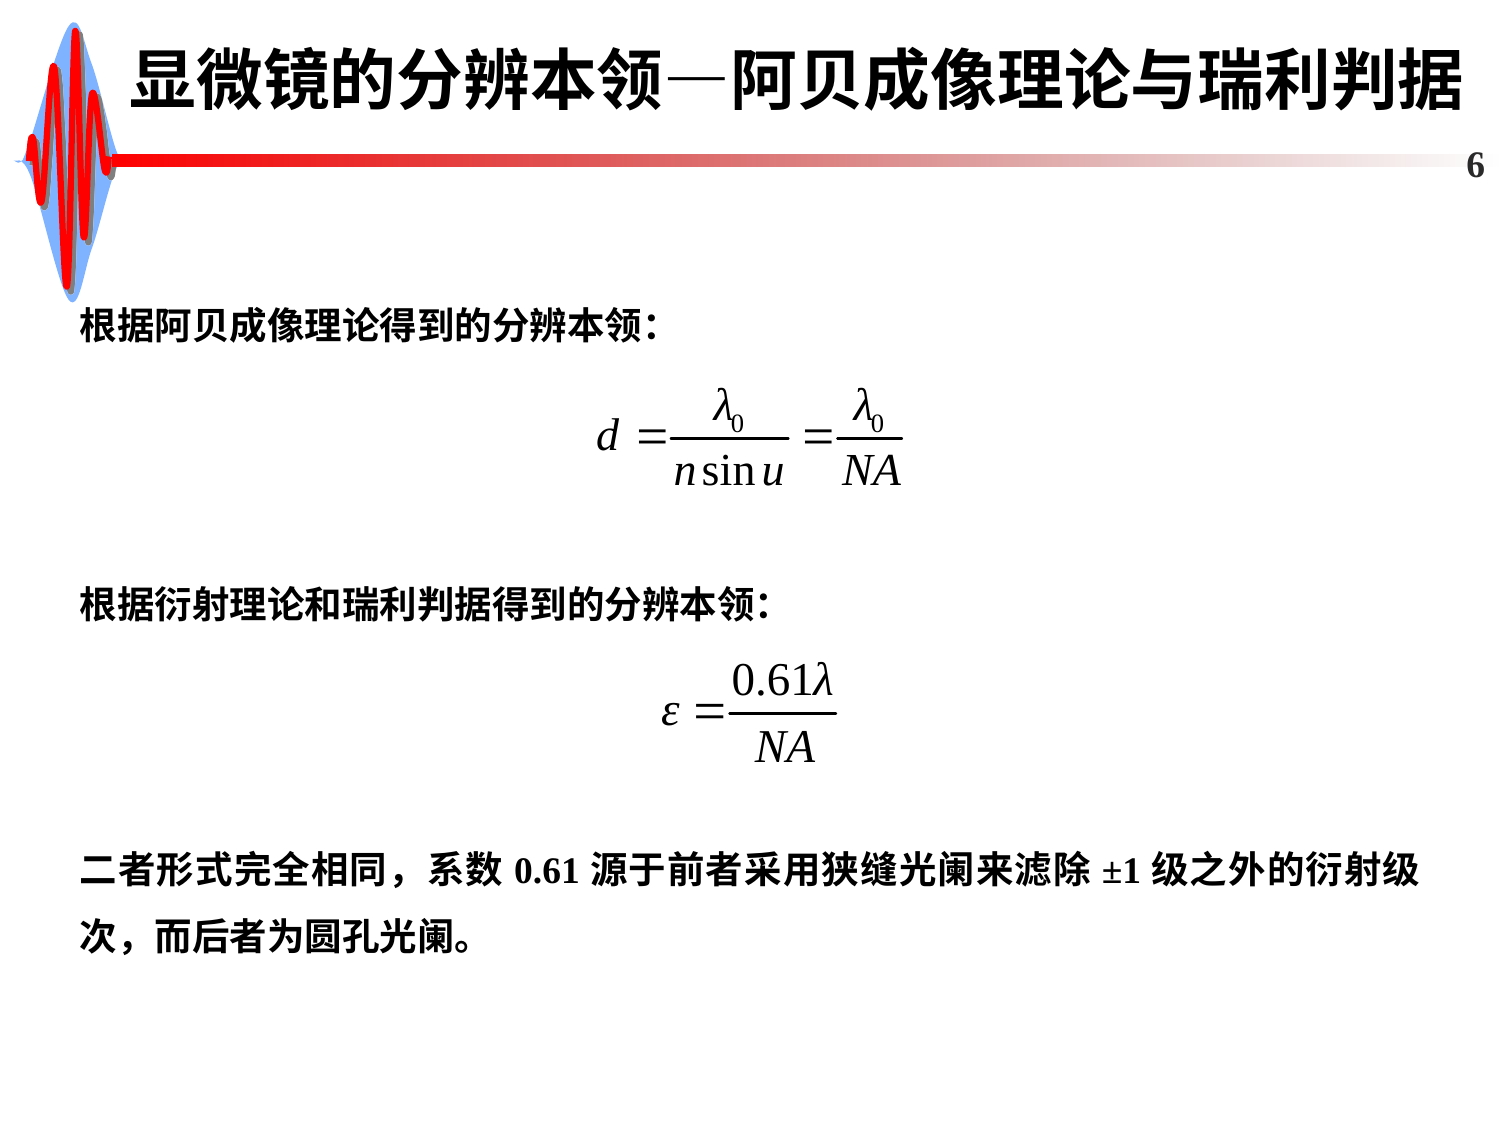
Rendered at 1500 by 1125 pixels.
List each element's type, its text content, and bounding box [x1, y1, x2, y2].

text_box 根据衍射理论和瑞利判据得到的分辨本领： [64, 550, 1140, 634]
text_box 根据阿贝成像理论得到的分辨本领： [64, 272, 939, 355]
text_box 二者形式完全相同，系数0.61源于前者采用狭缝光阑来滤除±1级之外的衍射级次，而后者为圆孔光阑。 [64, 815, 1436, 966]
slide_number 6 [1370, 145, 1500, 181]
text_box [588, 377, 912, 497]
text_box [653, 650, 847, 773]
title 显微镜的分辨本领—阿贝成像理论与瑞利判据 [112, 19, 1483, 137]
